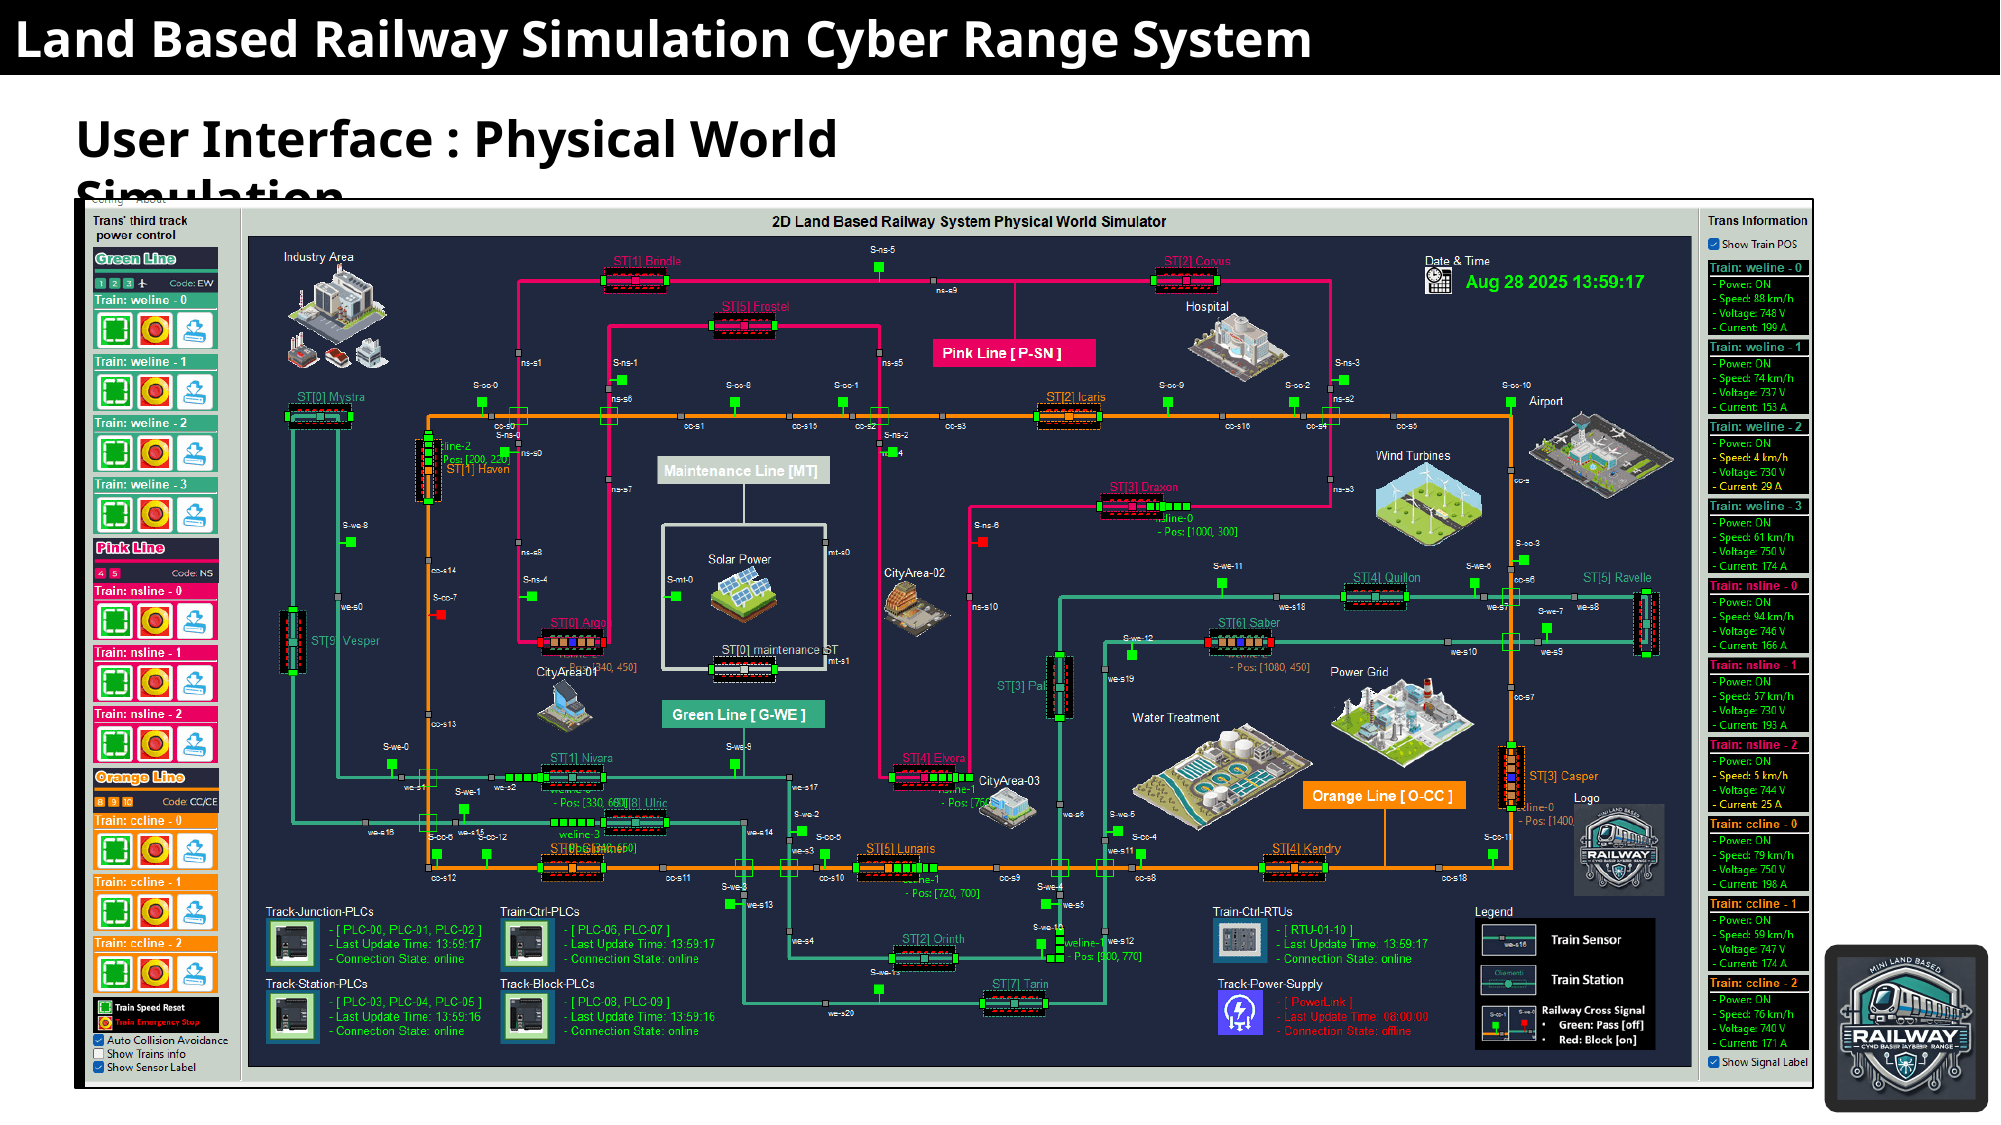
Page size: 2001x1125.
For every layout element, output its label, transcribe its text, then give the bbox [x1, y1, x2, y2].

picture [1830, 950, 1983, 1107]
picture [75, 199, 1813, 1088]
text_box Land Based Railway Simulation Cyber Range System [0, 0, 2000, 75]
text_box User Interface : Physical World Simulation [60, 99, 1089, 235]
